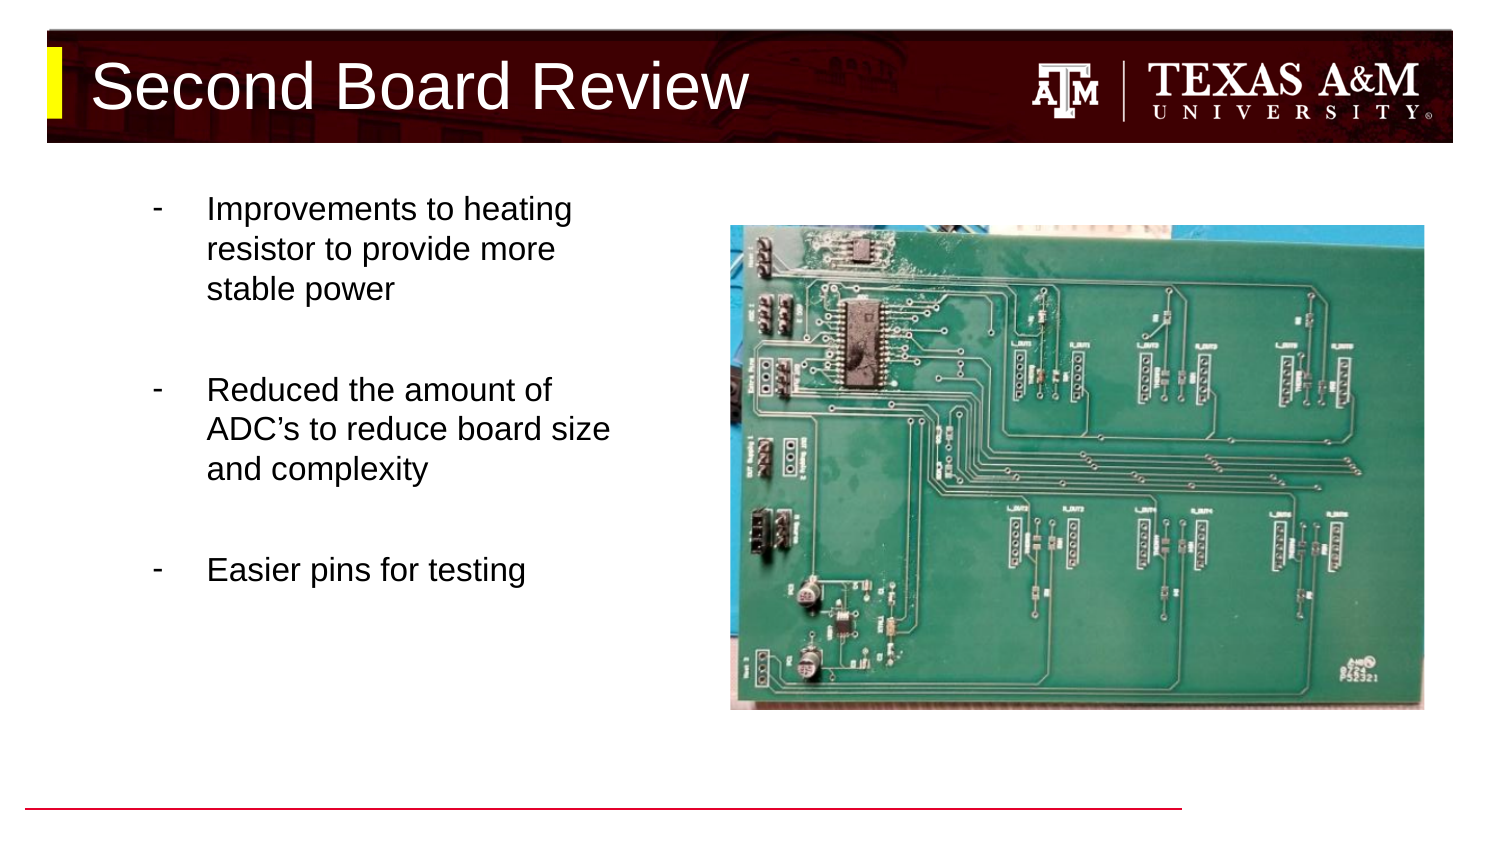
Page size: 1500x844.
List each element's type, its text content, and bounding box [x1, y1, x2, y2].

picture [47, 28, 79, 143]
title Second Board Review [79, 12, 1025, 154]
picture [730, 28, 1453, 815]
list Improvements to heating resistor to provide more stable power Reduced the amount of ADC’s to reduce board size and complexity Easier pins for testing [120, 181, 659, 754]
